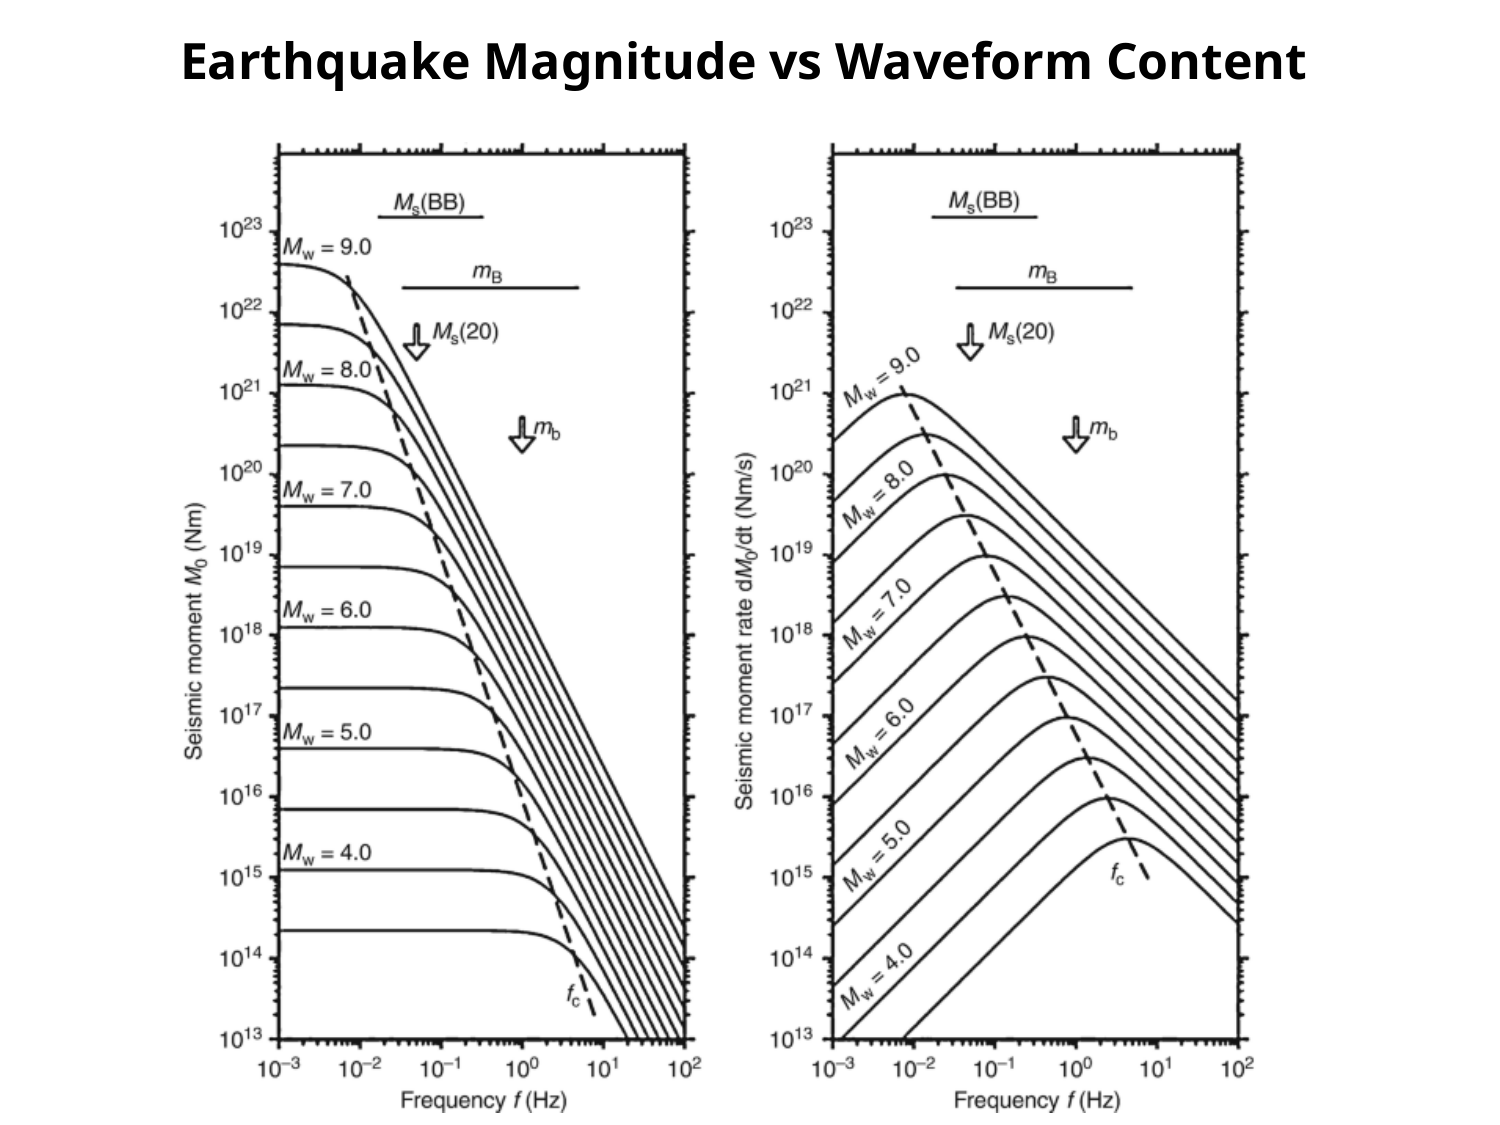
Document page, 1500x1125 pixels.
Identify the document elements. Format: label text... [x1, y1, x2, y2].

title Earthquake Magnitude vs Waveform Content [0, 0, 1500, 154]
picture [182, 141, 1257, 1113]
